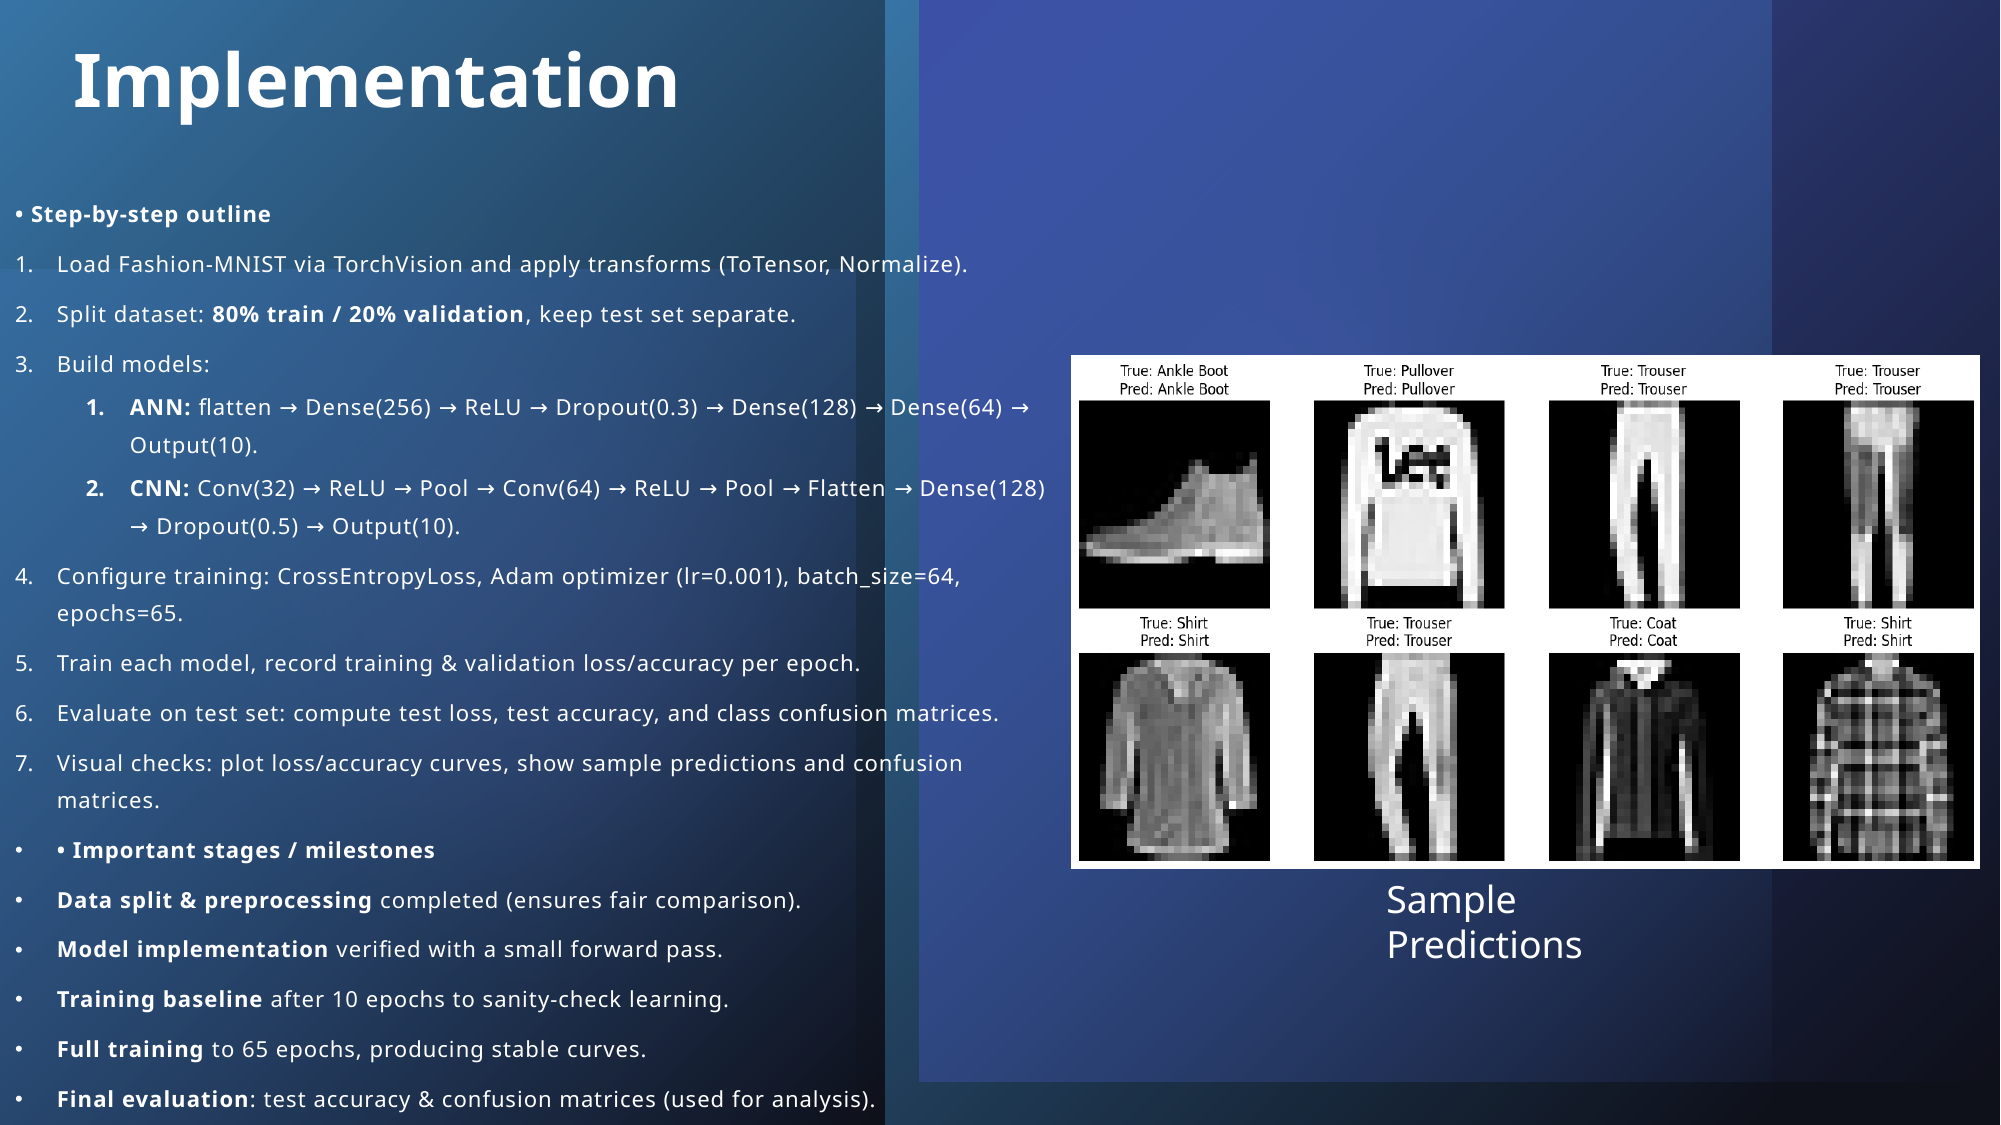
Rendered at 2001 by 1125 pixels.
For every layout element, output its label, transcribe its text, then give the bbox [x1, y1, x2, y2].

list • Step-by-step outline Load Fashion-MNIST via TorchVision and apply transforms (ToTensor, Normalize). Split dataset: 80% train / 20% validation, keep test set separate. Build models: ANN: flatten → Dense(256) → ReLU → Dropout(0.3) → Dense(128) → Dense(64) → Output(10). CNN: Conv(32) → ReLU → Pool → Conv(64) → ReLU → Pool → Flatten → Dense(128) → Dropout(0.5) → Output(10). Configure training: CrossEntropyLoss, Adam optimizer (lr=0.001), batch_size=64, epochs=65. Train each model, record training & validation loss/accuracy per epoch. Evaluate on test set: compute test loss, test accuracy, and class confusion matrices. Visual checks: plot loss/accuracy curves, show sample predictions and confusion matrices. • Important stages / milestones Data split & preprocessing completed (ensures fair comparison). Model implementation verified with a small forward pass. Training baseline after 10 epochs to sanity-check learning. Full training to 65 epochs, producing stable curves. Final evaluation: test accuracy & confusion matrices (used for analysis). [0, 184, 1072, 1125]
text_box Sample Predictions [1371, 869, 1735, 974]
title Implementation [58, 27, 1880, 236]
picture [1071, 355, 1980, 869]
